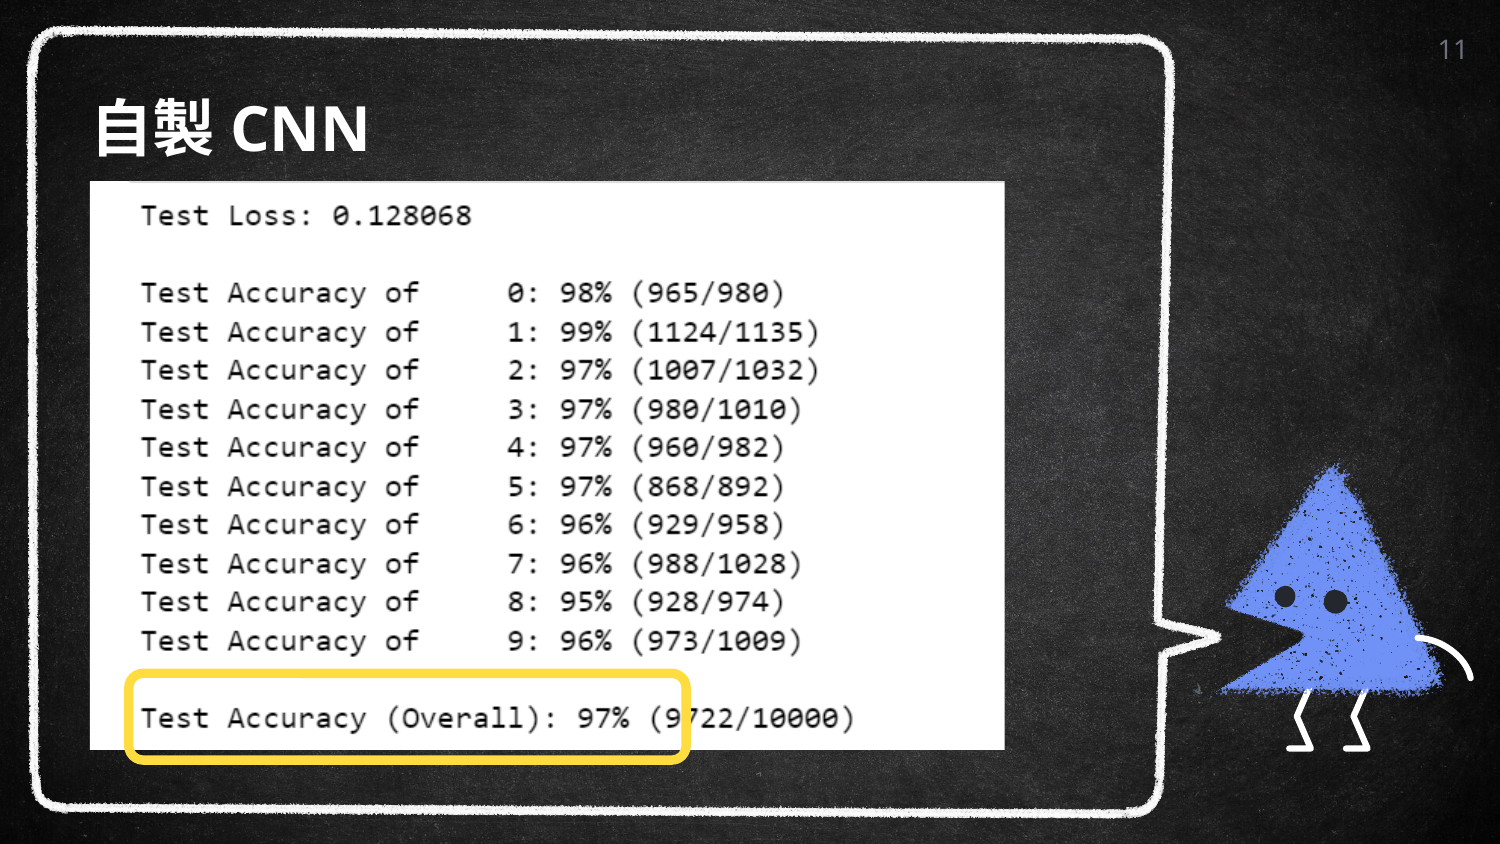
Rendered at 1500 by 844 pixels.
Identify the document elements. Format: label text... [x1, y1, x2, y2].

title 自製CNN [89, 97, 1102, 163]
text_box [132, 758, 683, 763]
picture [0, 0, 1500, 844]
slide_number 11 [1378, 32, 1469, 98]
